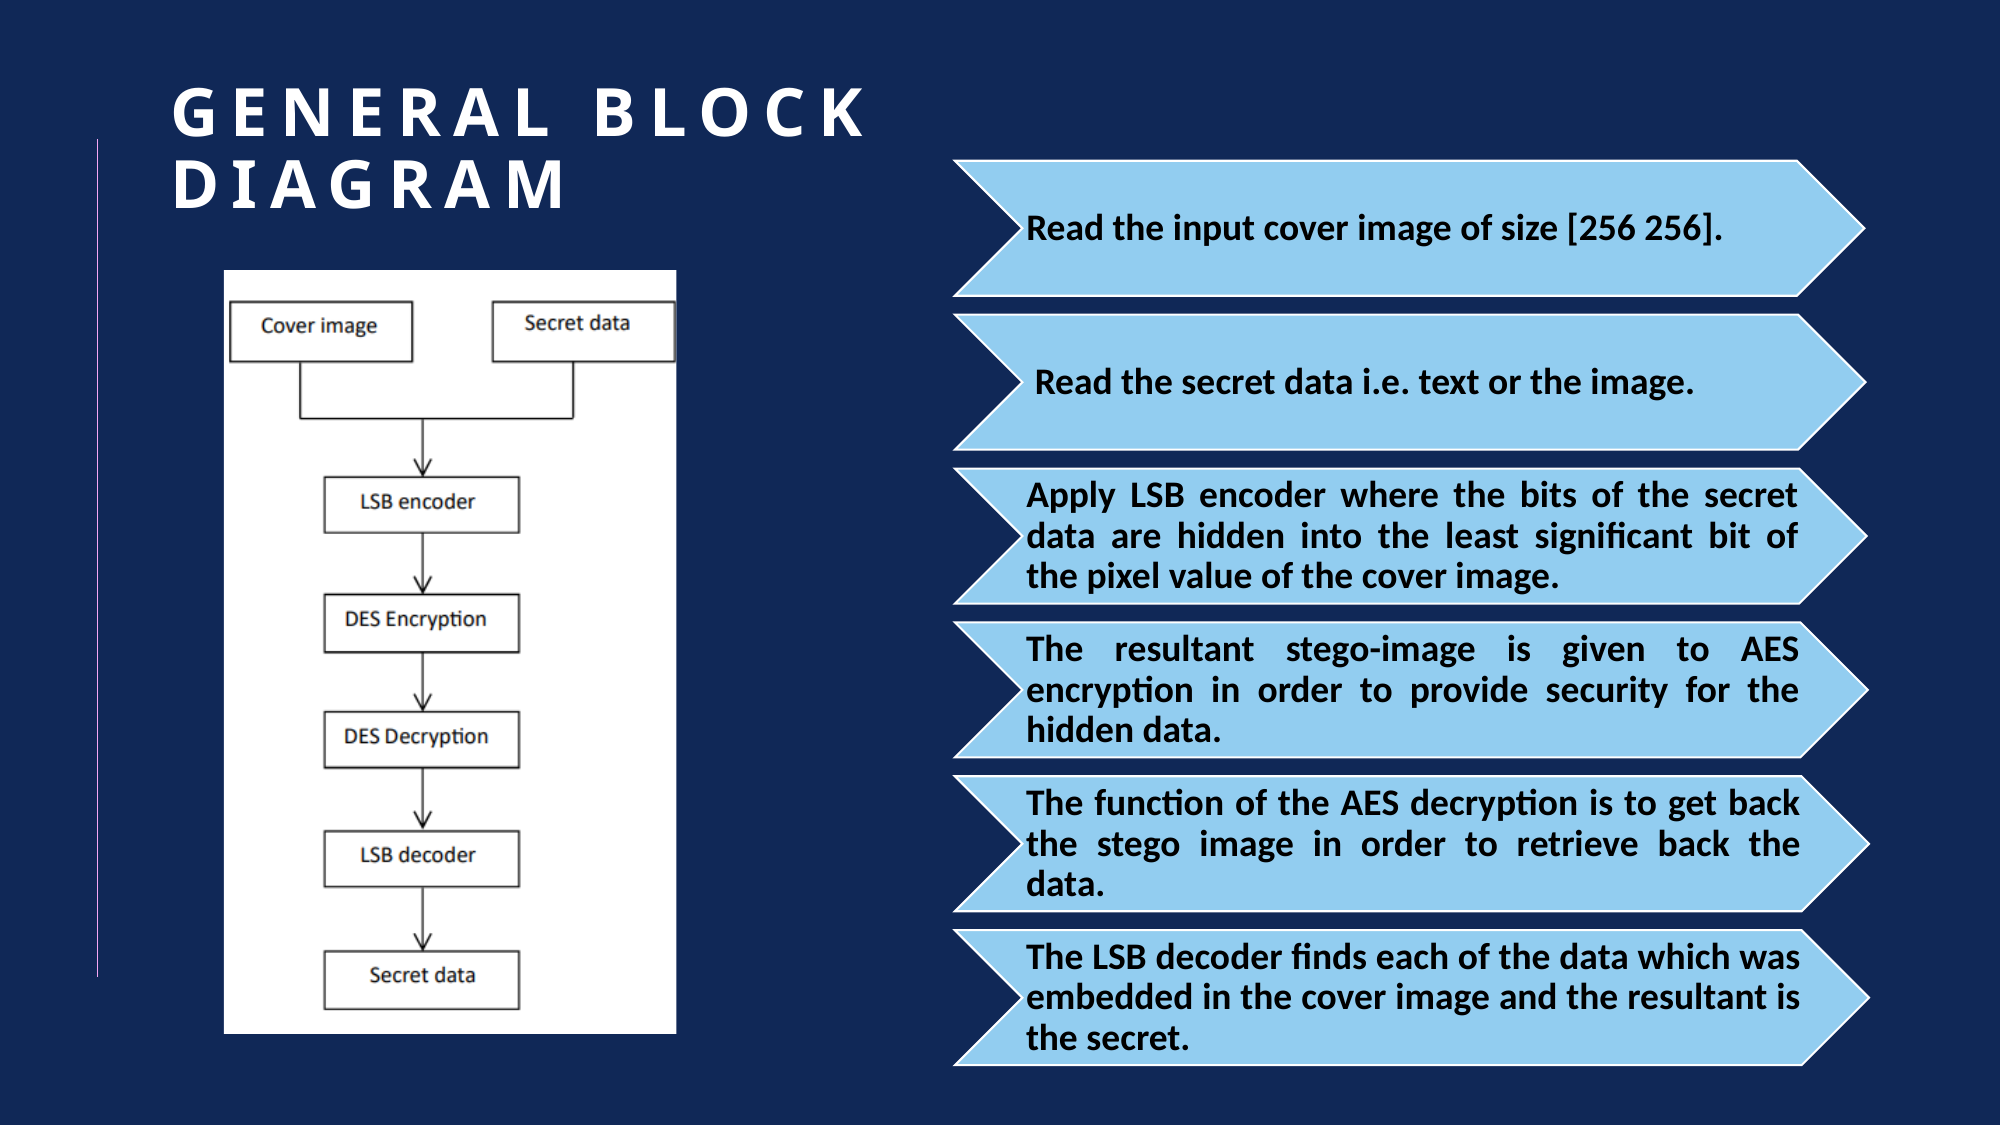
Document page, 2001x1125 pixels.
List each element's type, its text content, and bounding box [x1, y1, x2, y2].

title General block diagram [154, 67, 913, 231]
picture [223, 270, 677, 1034]
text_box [944, 160, 1880, 1066]
